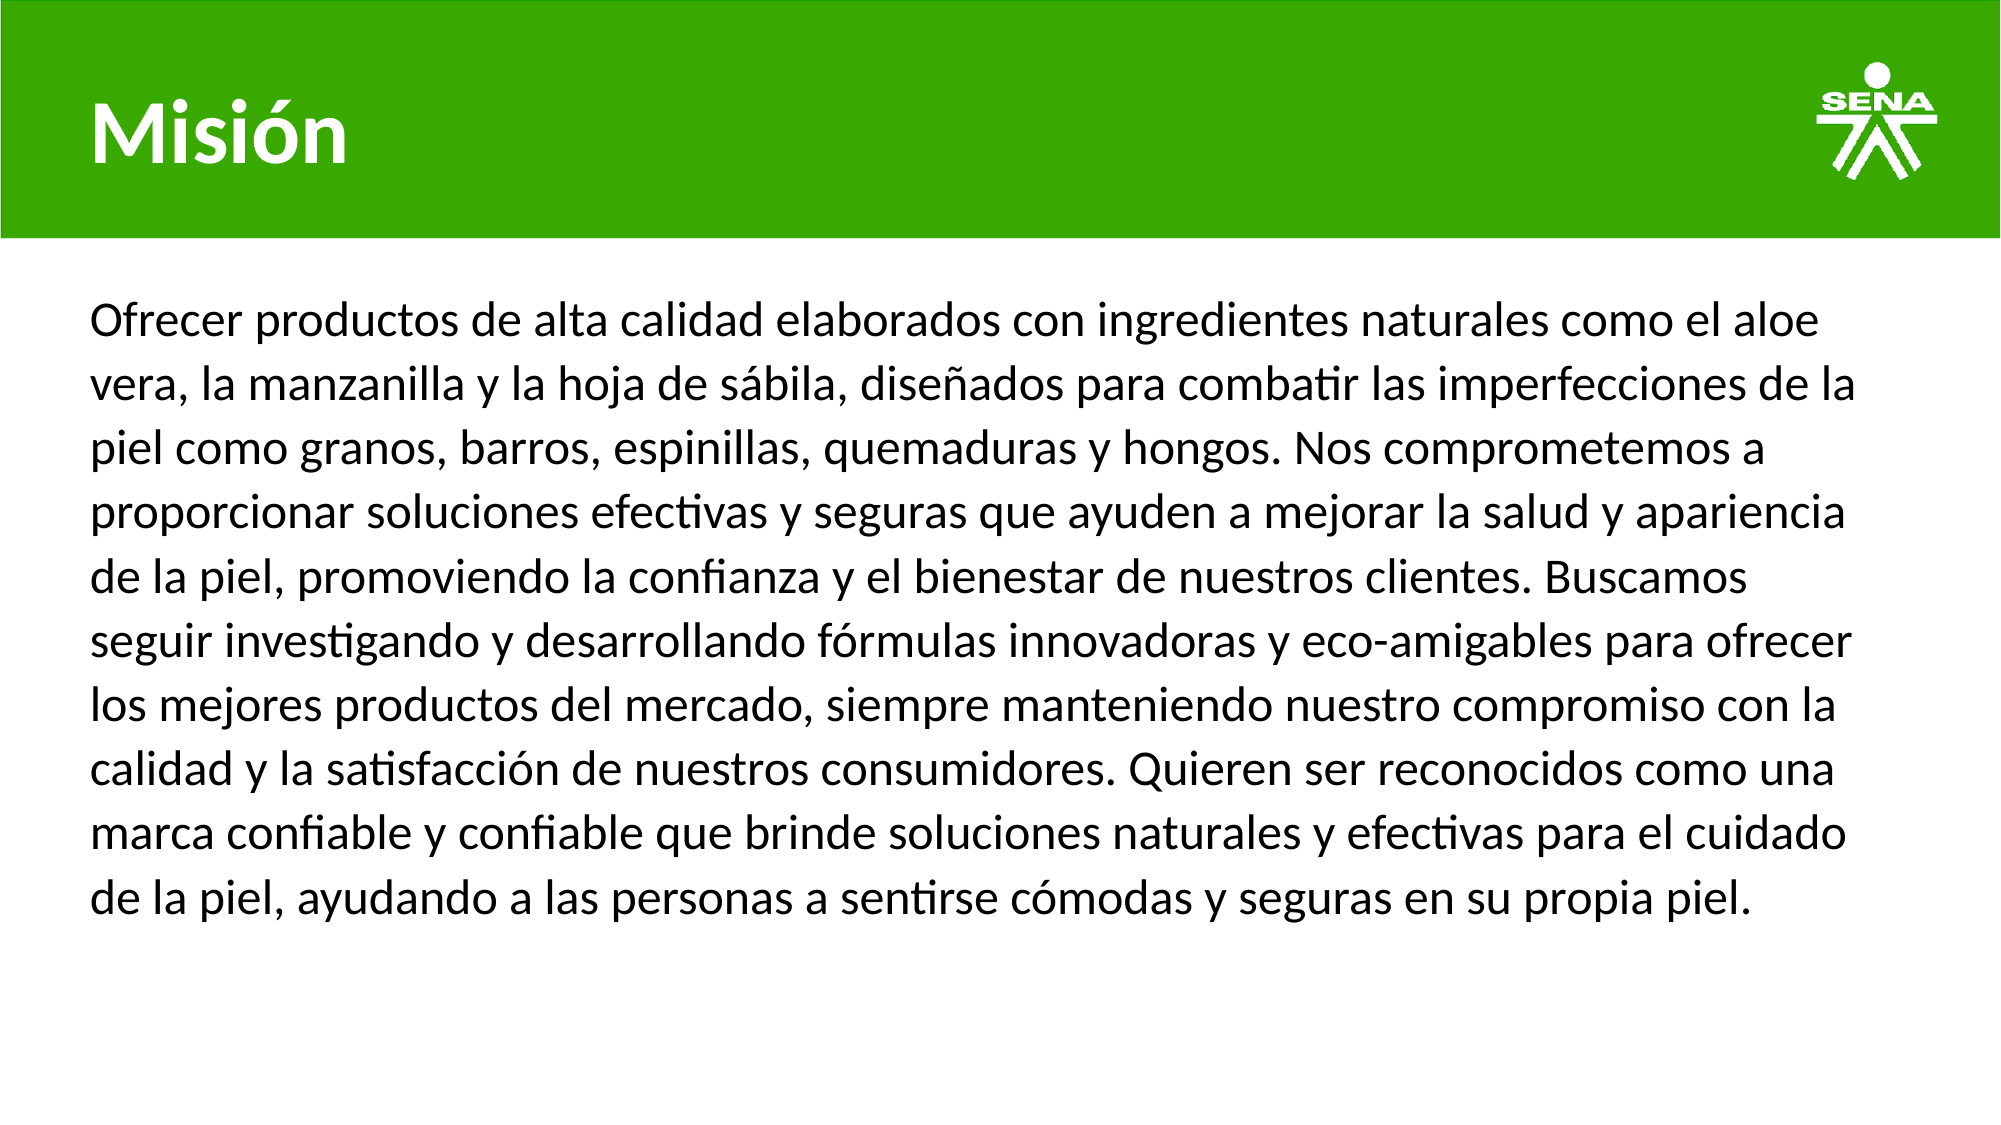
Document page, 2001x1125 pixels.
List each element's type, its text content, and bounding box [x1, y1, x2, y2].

picture [0, 0, 2001, 1125]
title Misión [74, 18, 1800, 236]
text_box Ofrecer productos de alta calidad elaborados con ingredientes naturales como el aloe vera, la manzanilla y la hoja de sábila, diseñados para combatir las imperfecciones de la piel como granos, barros, espinillas, quemaduras y hongos. Nos comprometemos a proporcionar soluciones efectivas y seguras que ayuden a mejorar la salud y apariencia de la piel, promoviendo la confianza y el bienestar de nuestros clientes. Buscamos seguir investigando y desarrollando fórmulas innovadoras y eco-amigables para ofrecer los mejores productos del mercado, siempre manteniendo nuestro compromiso con la calidad y la satisfacción de nuestros consumidores. Quieren ser reconocidos como una marca confiable y confiable que brinde soluciones naturales y efectivas para el cuidado de la piel, ayudando a las personas a sentirse cómodas y seguras en su propia piel. [74, 267, 1882, 1007]
